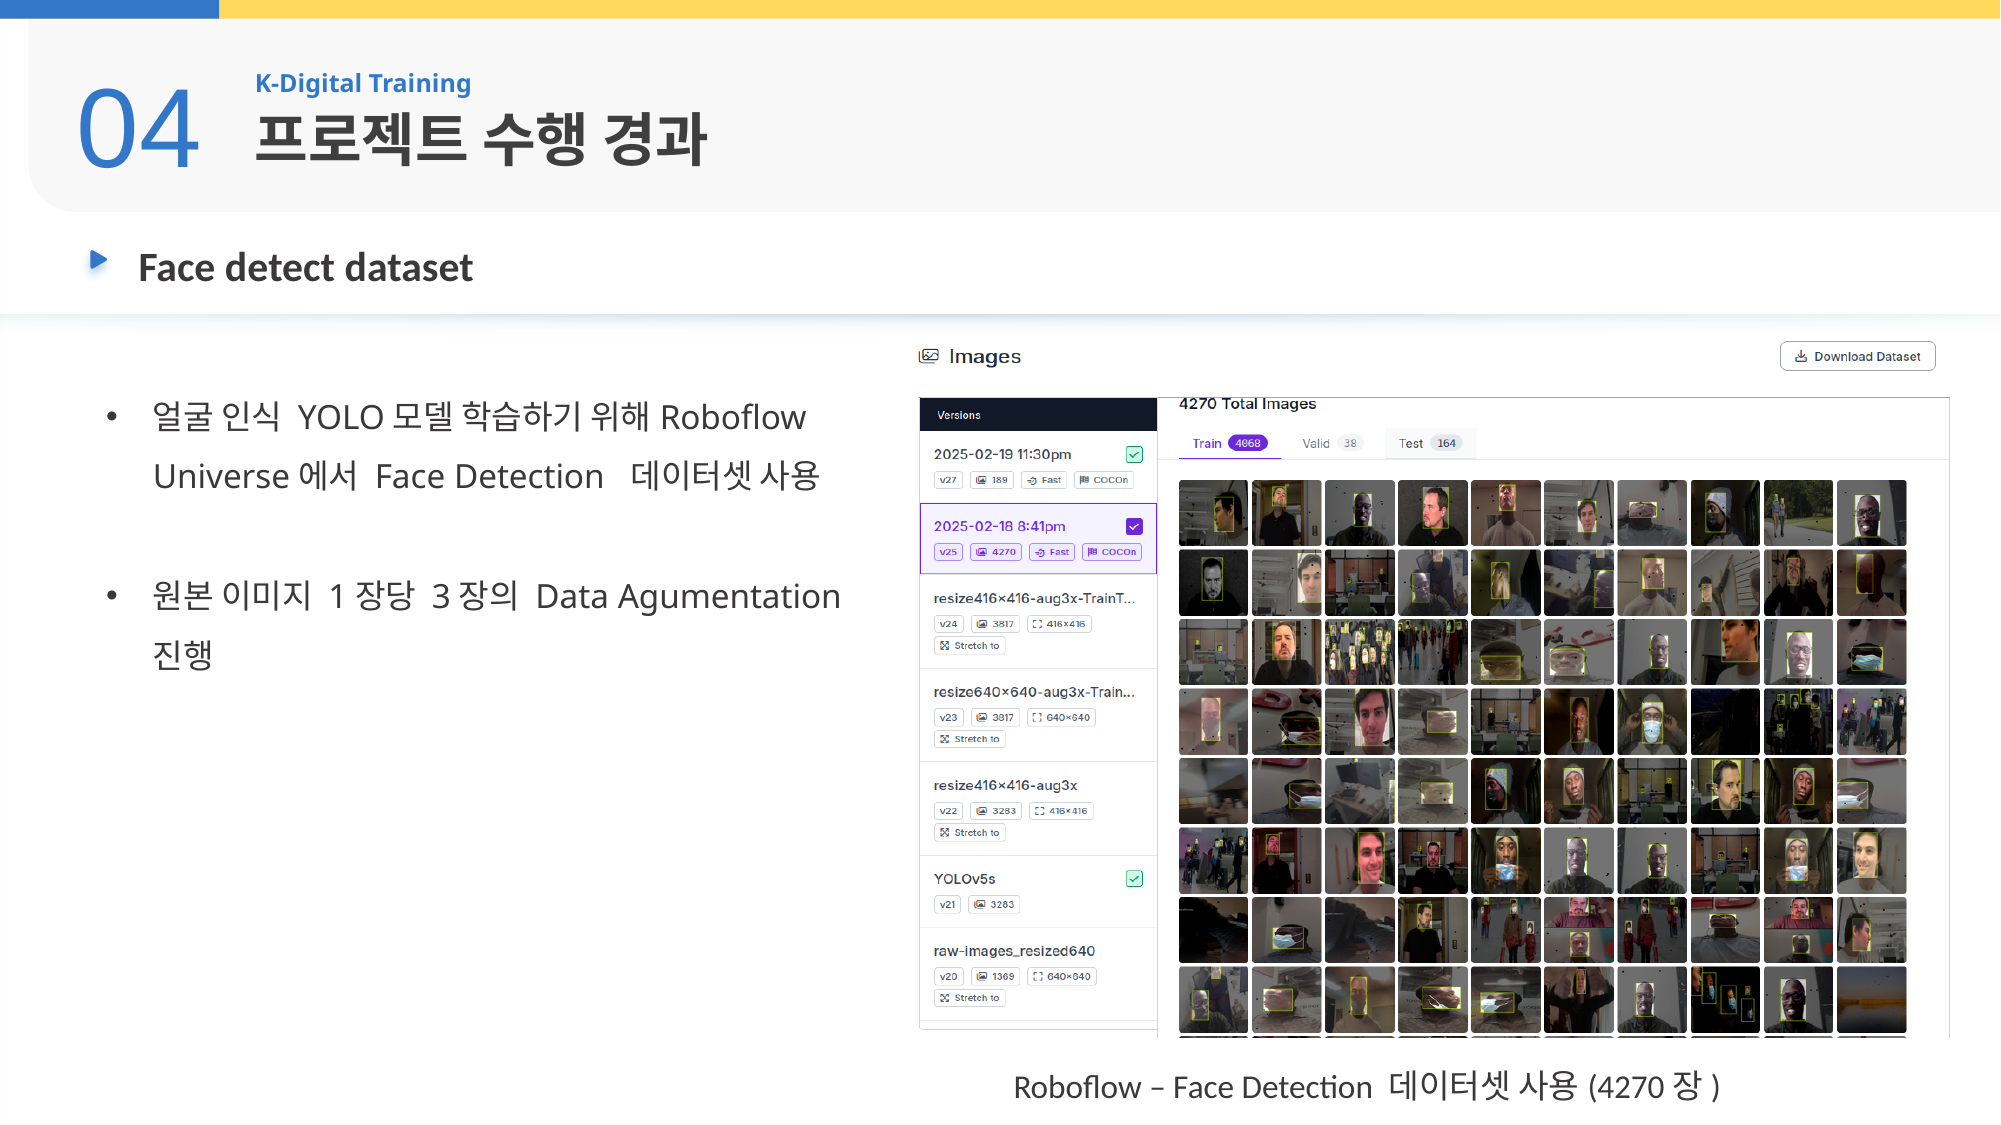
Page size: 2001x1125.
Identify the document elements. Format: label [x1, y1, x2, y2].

picture [0, 0, 2000, 1125]
text_box [61, 54, 1038, 192]
text_box [90, 231, 1818, 299]
